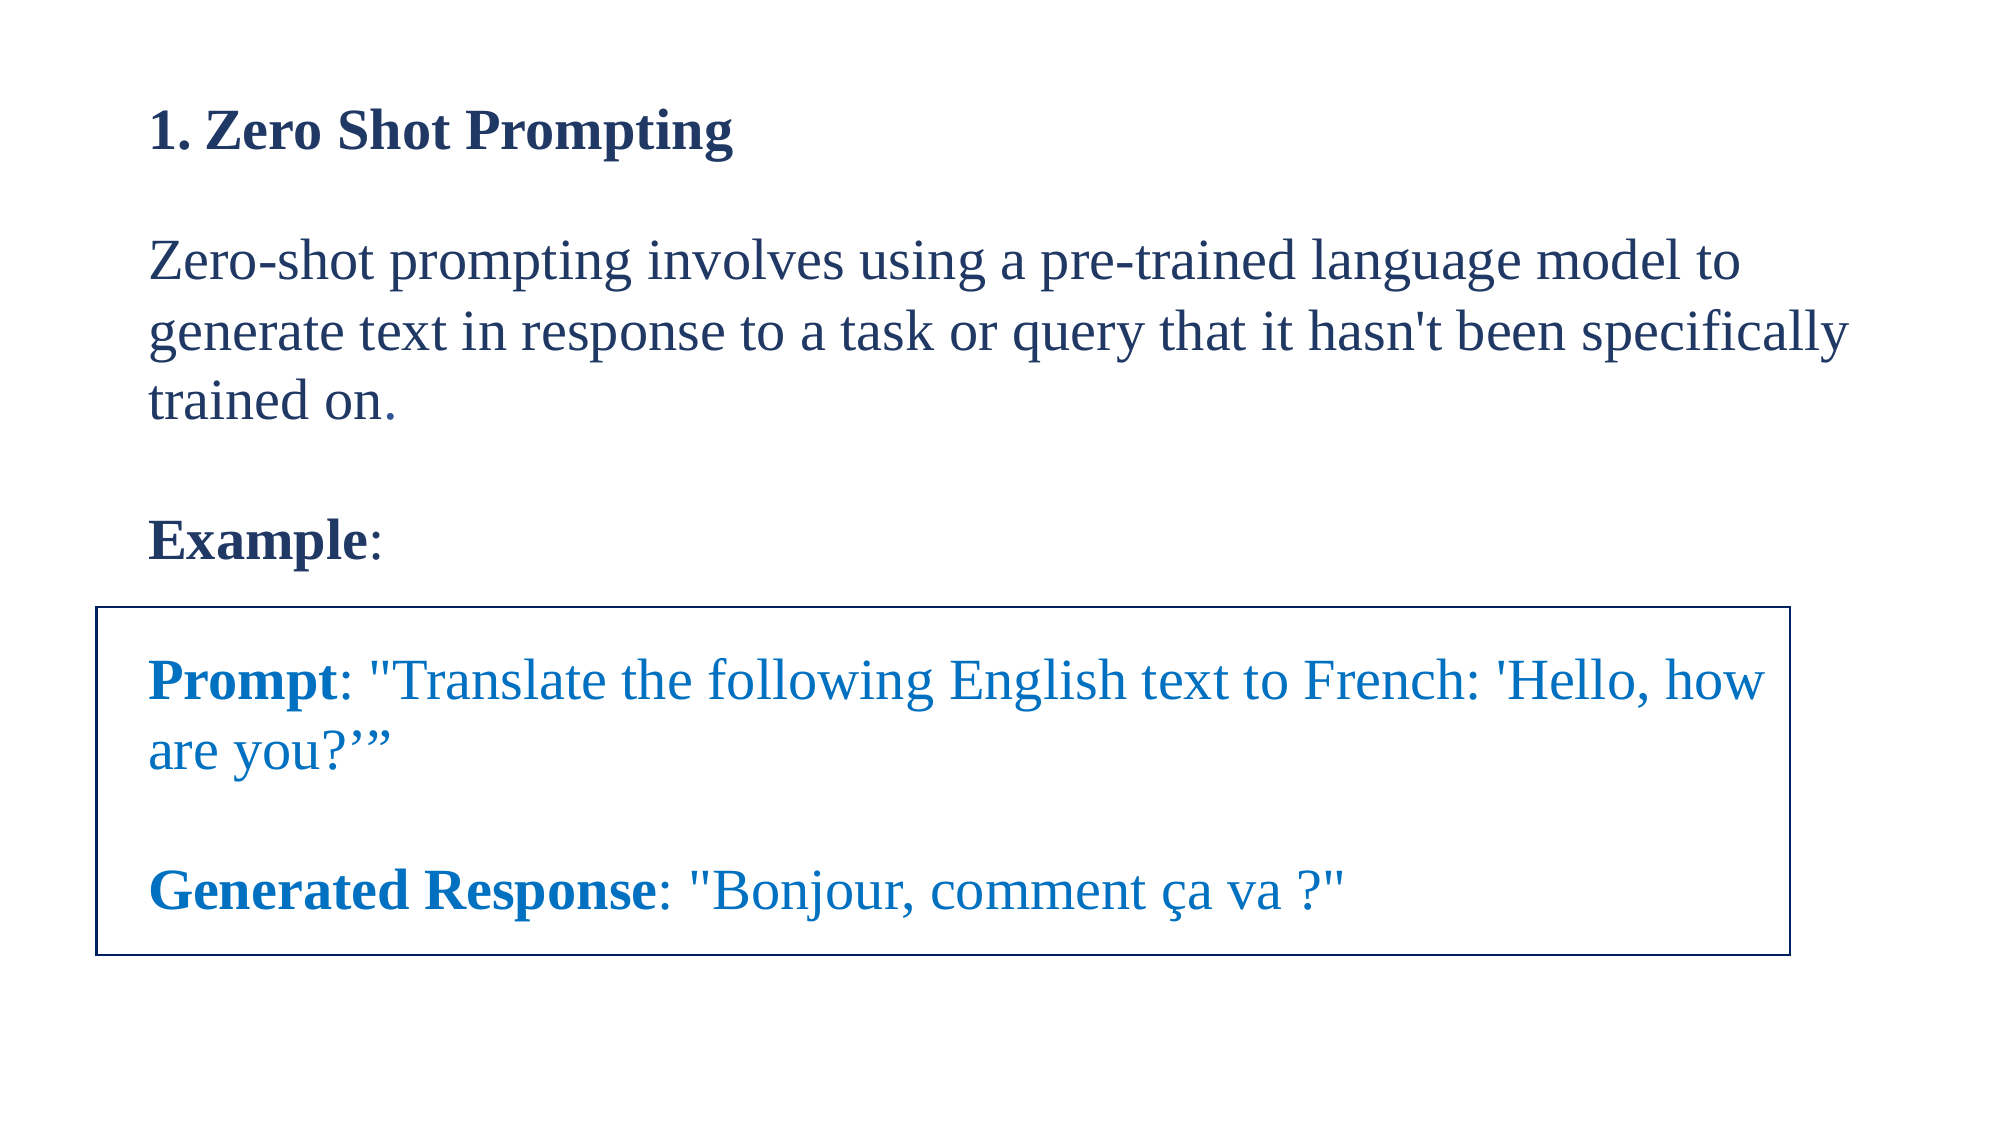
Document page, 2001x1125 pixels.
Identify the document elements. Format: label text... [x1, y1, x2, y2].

text_box [95, 606, 1791, 956]
text_box Zero Shot Prompting Zero-shot prompting involves using a pre-trained language model to generate text in response to a task or query that it hasn't been specifically trained on. Example: Prompt: "Translate the following English text to French: 'Hello, how are you?’” Generated Response: "Bonjour, comment ça va ?" [133, 84, 1867, 1064]
